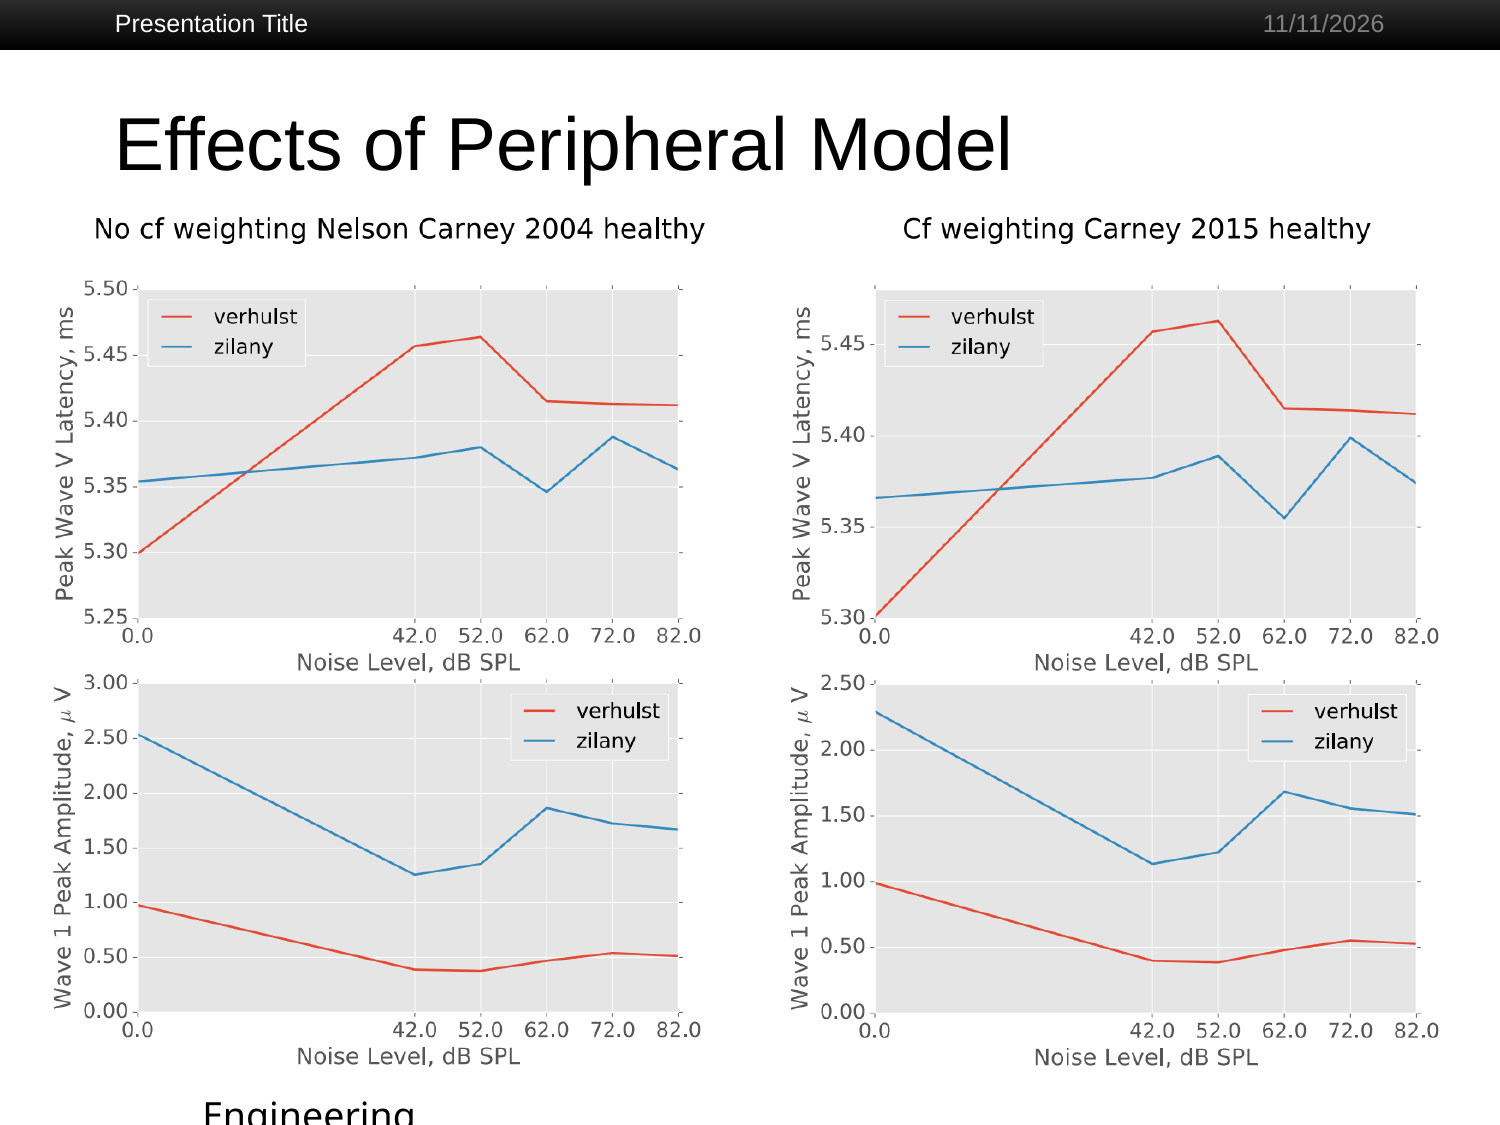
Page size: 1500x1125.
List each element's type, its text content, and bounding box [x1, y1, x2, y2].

title Effects of Peripheral Model [99, 87, 1400, 200]
picture [49, 199, 746, 1101]
footer Presentation Title [99, 0, 938, 51]
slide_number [999, 0, 1401, 51]
picture [787, 199, 1485, 1102]
